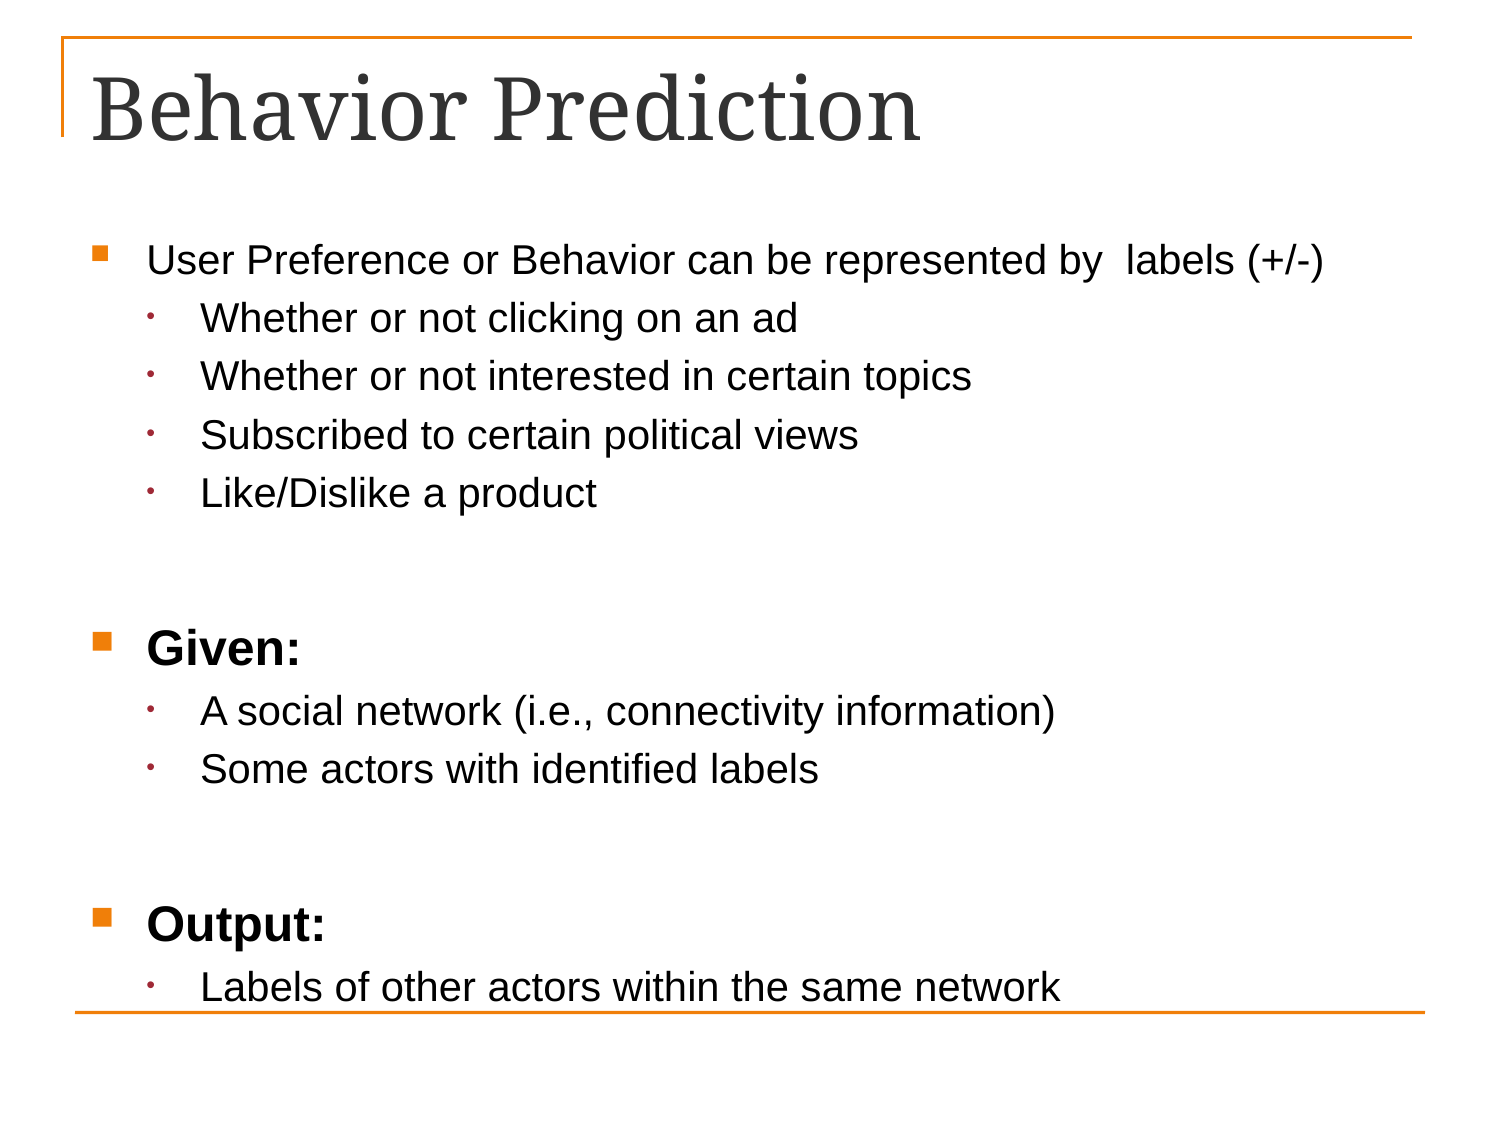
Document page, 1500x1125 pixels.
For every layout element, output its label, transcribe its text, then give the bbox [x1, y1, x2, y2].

title Behavior Prediction [74, 45, 1426, 224]
list User Preference or Behavior can be represented by labels (+/-) Whether or not clicking on an ad Whether or not interested in certain topics Subscribed to certain political views Like/Dislike a product Given: A social network (i.e., connectivity information) Some actors with identified labels Output: Labels of other actors within the same network [74, 224, 1426, 1006]
